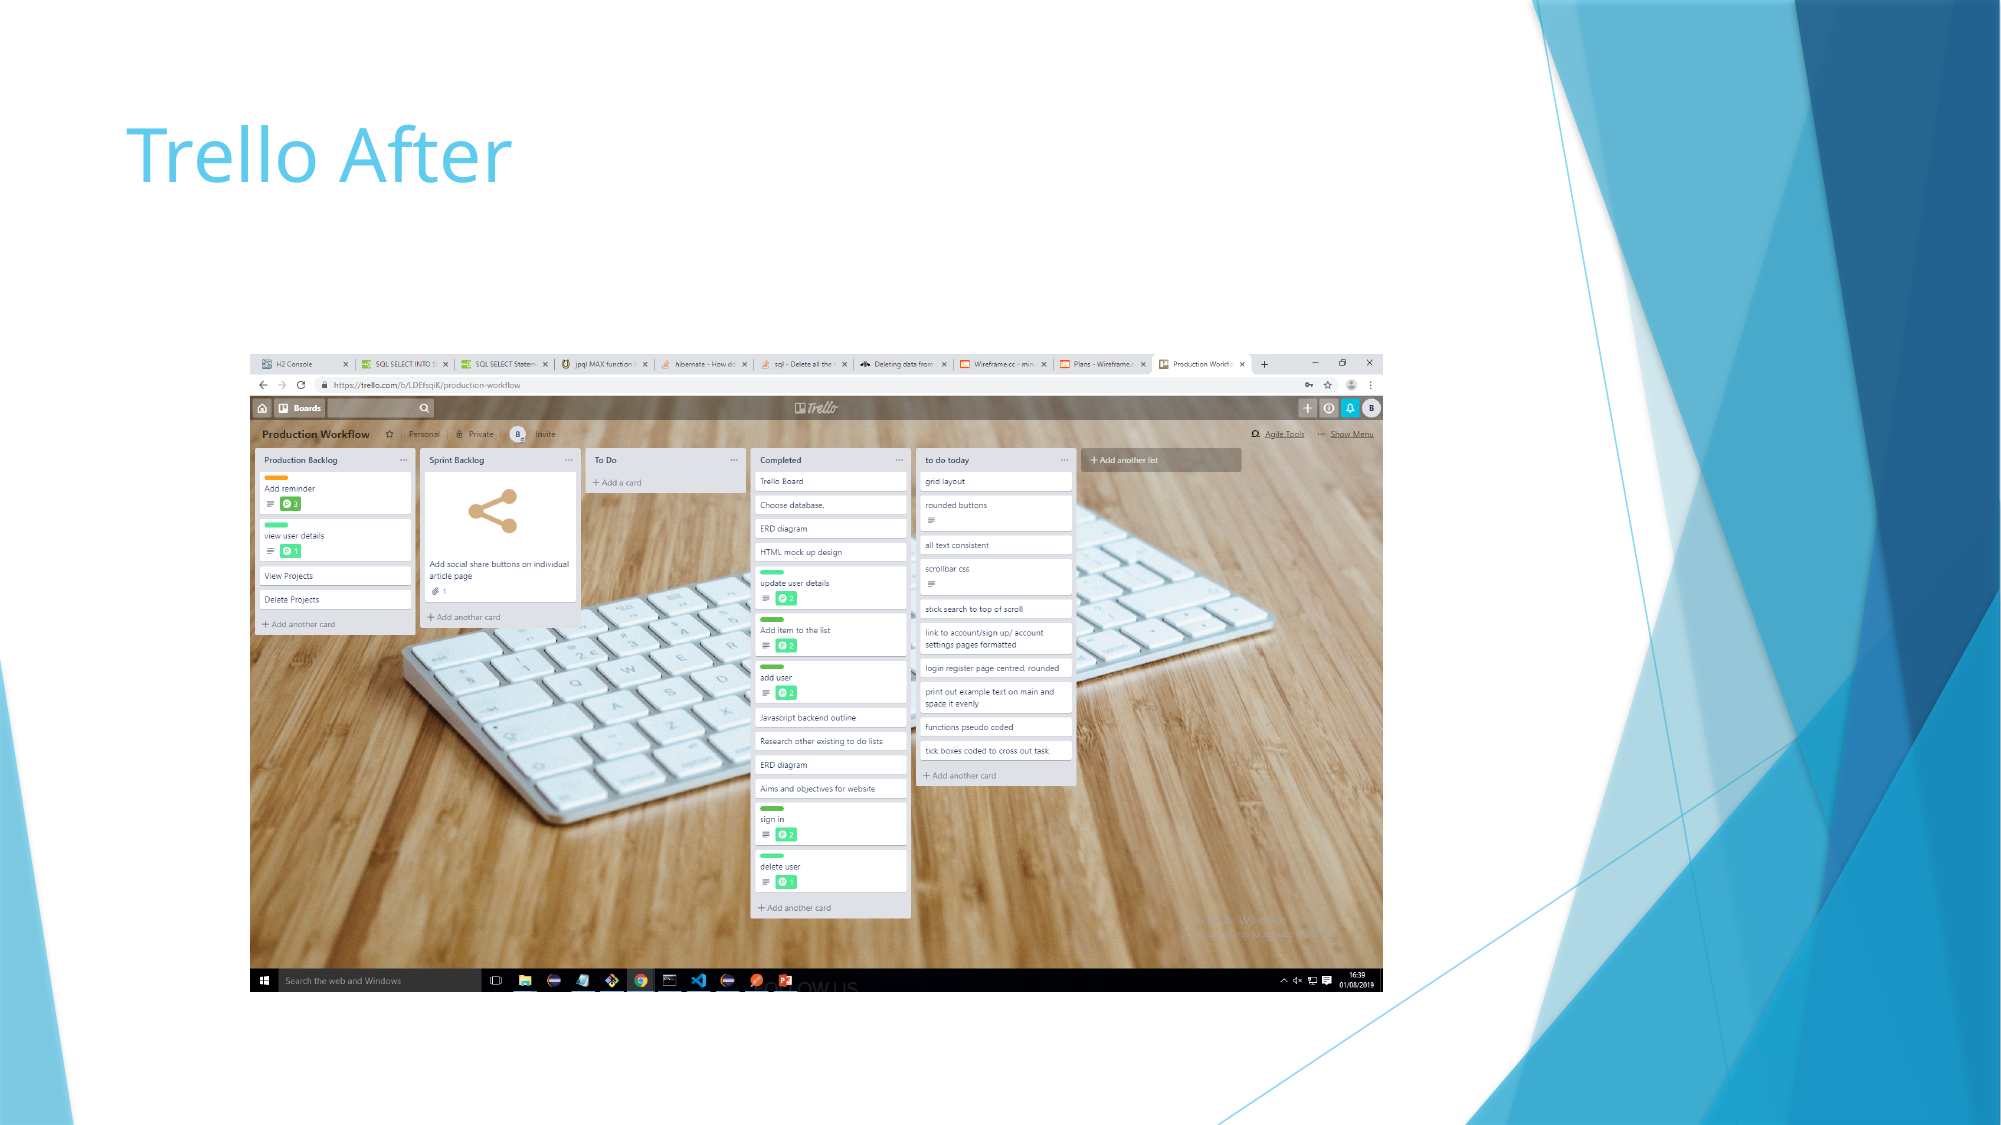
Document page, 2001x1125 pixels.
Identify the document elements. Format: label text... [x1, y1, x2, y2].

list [249, 353, 1383, 992]
title Trello After [111, 99, 1522, 317]
